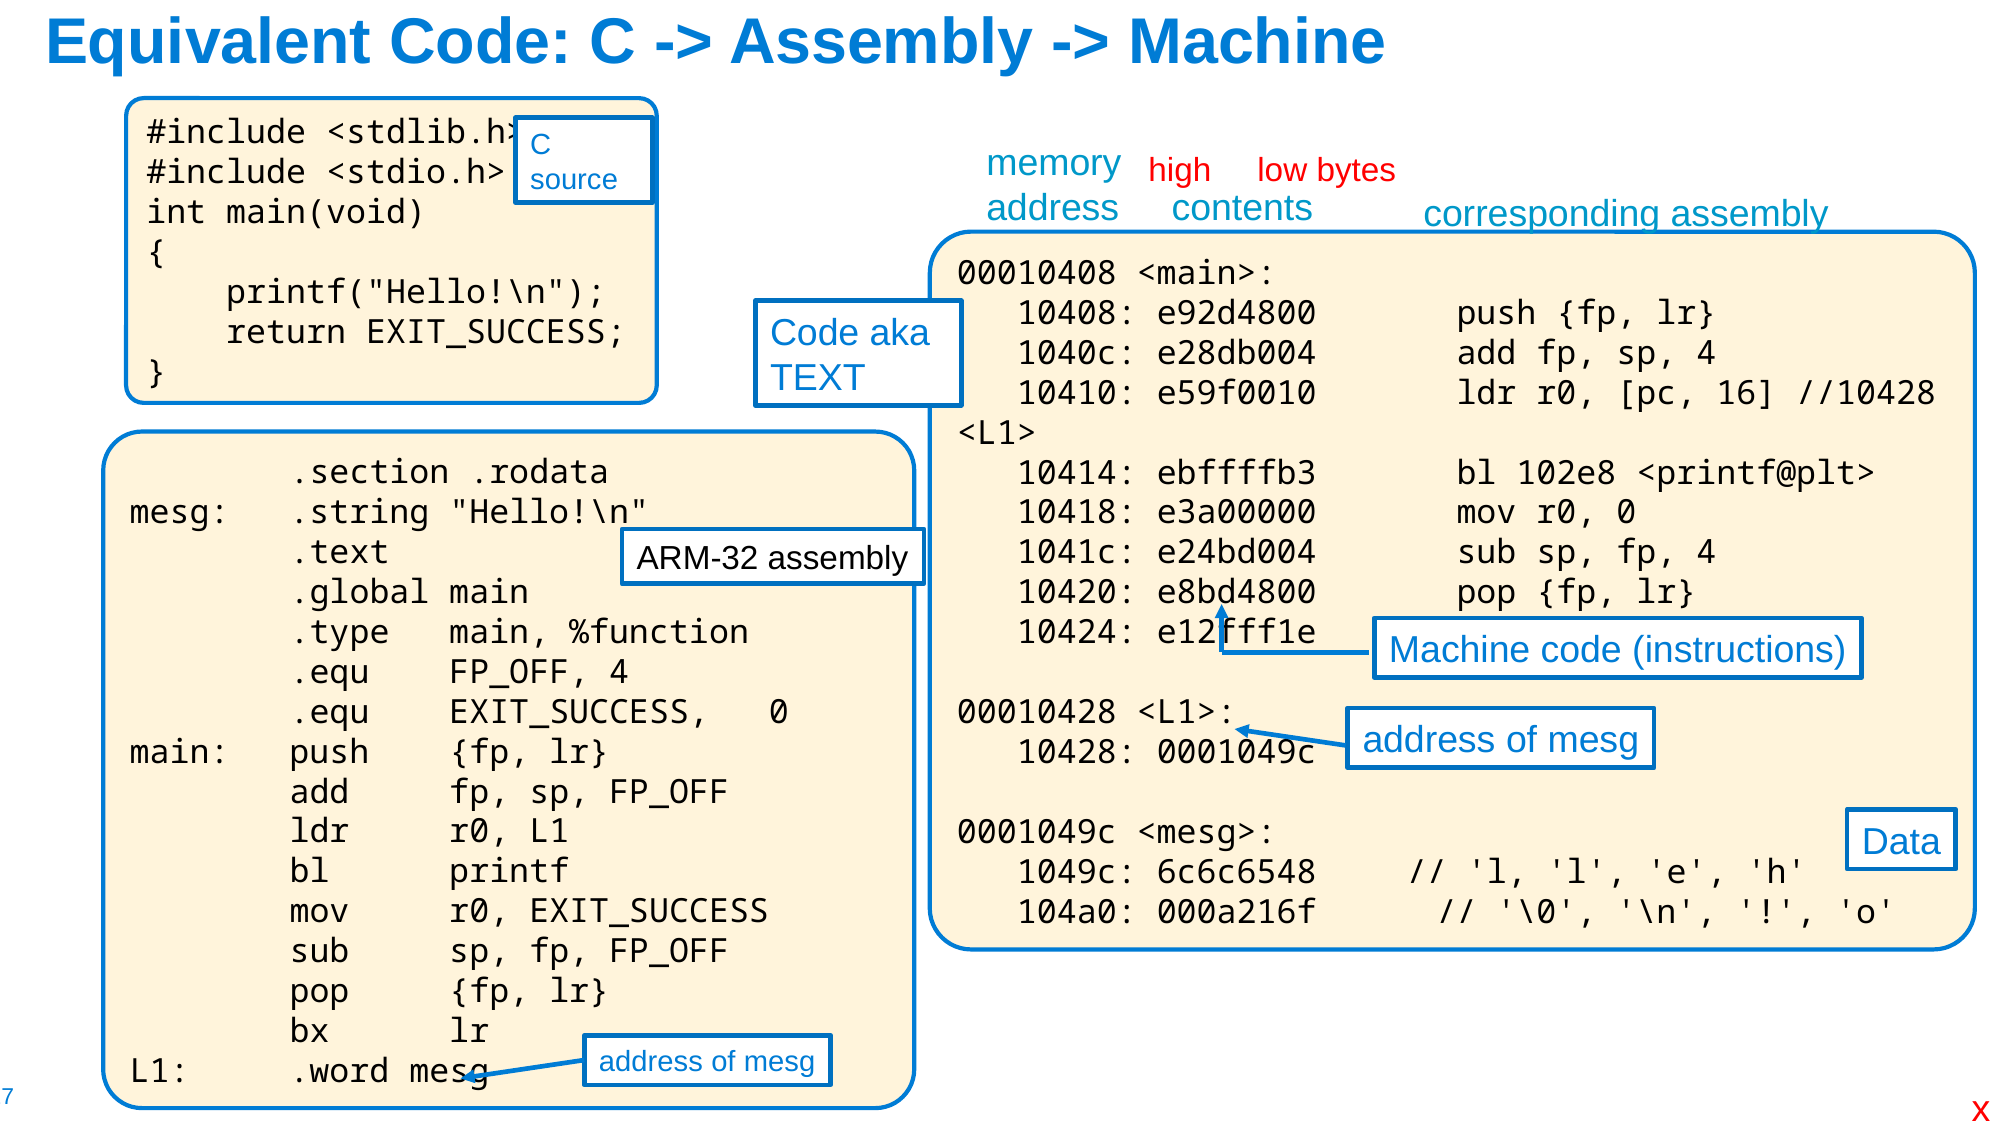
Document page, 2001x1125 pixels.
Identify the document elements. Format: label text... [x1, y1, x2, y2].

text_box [126, 98, 657, 405]
title Equivalent Code: C -> Assembly -> Machine [30, 11, 1470, 85]
text_box x [1956, 1076, 2000, 1125]
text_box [929, 130, 1975, 913]
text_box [103, 431, 926, 1113]
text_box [1234, 707, 1656, 769]
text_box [460, 1035, 832, 1086]
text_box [1221, 604, 1865, 679]
text_box Code aka TEXT [755, 300, 929, 406]
